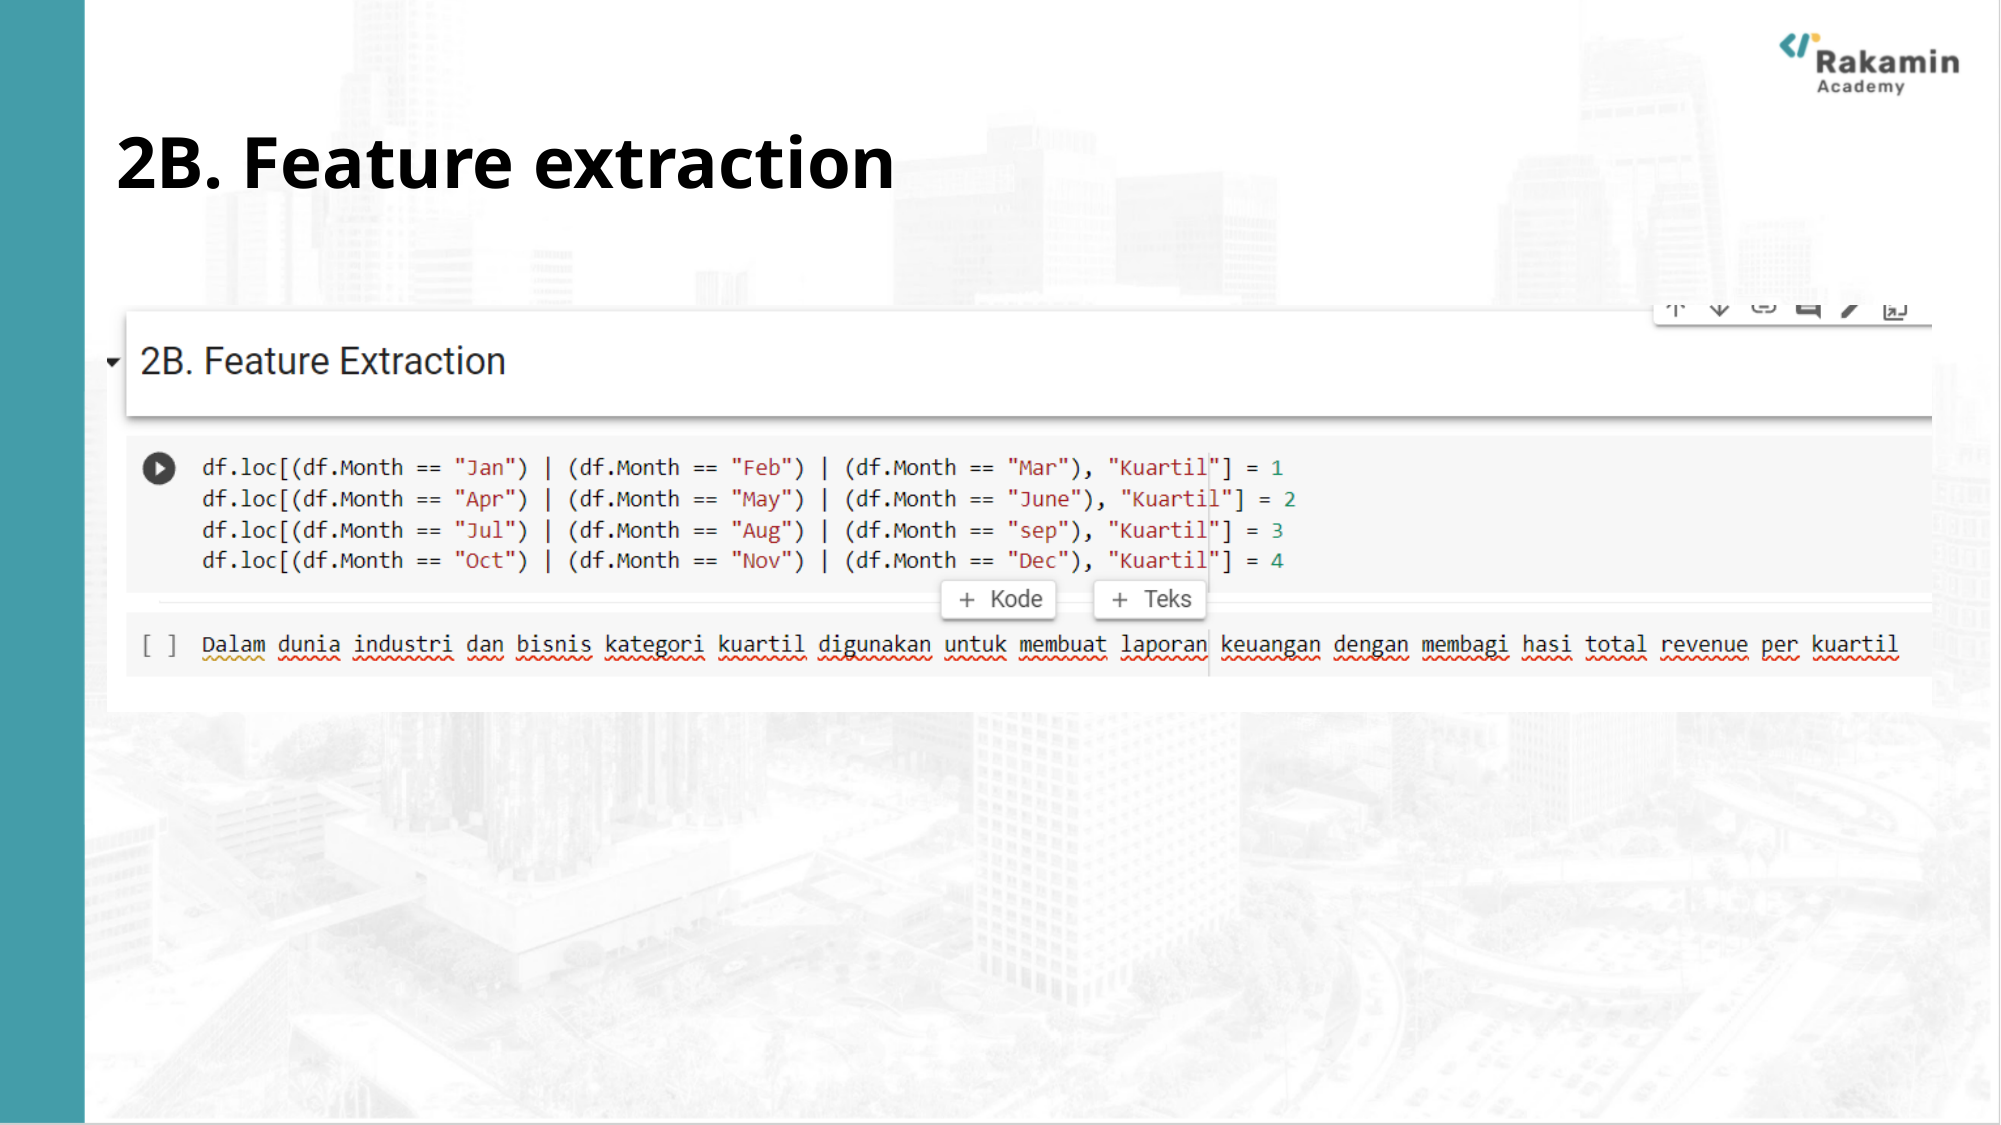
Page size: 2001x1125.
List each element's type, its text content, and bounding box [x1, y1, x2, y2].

picture [0, 0, 2001, 1125]
title 2B. Feature extraction [96, 97, 1932, 223]
